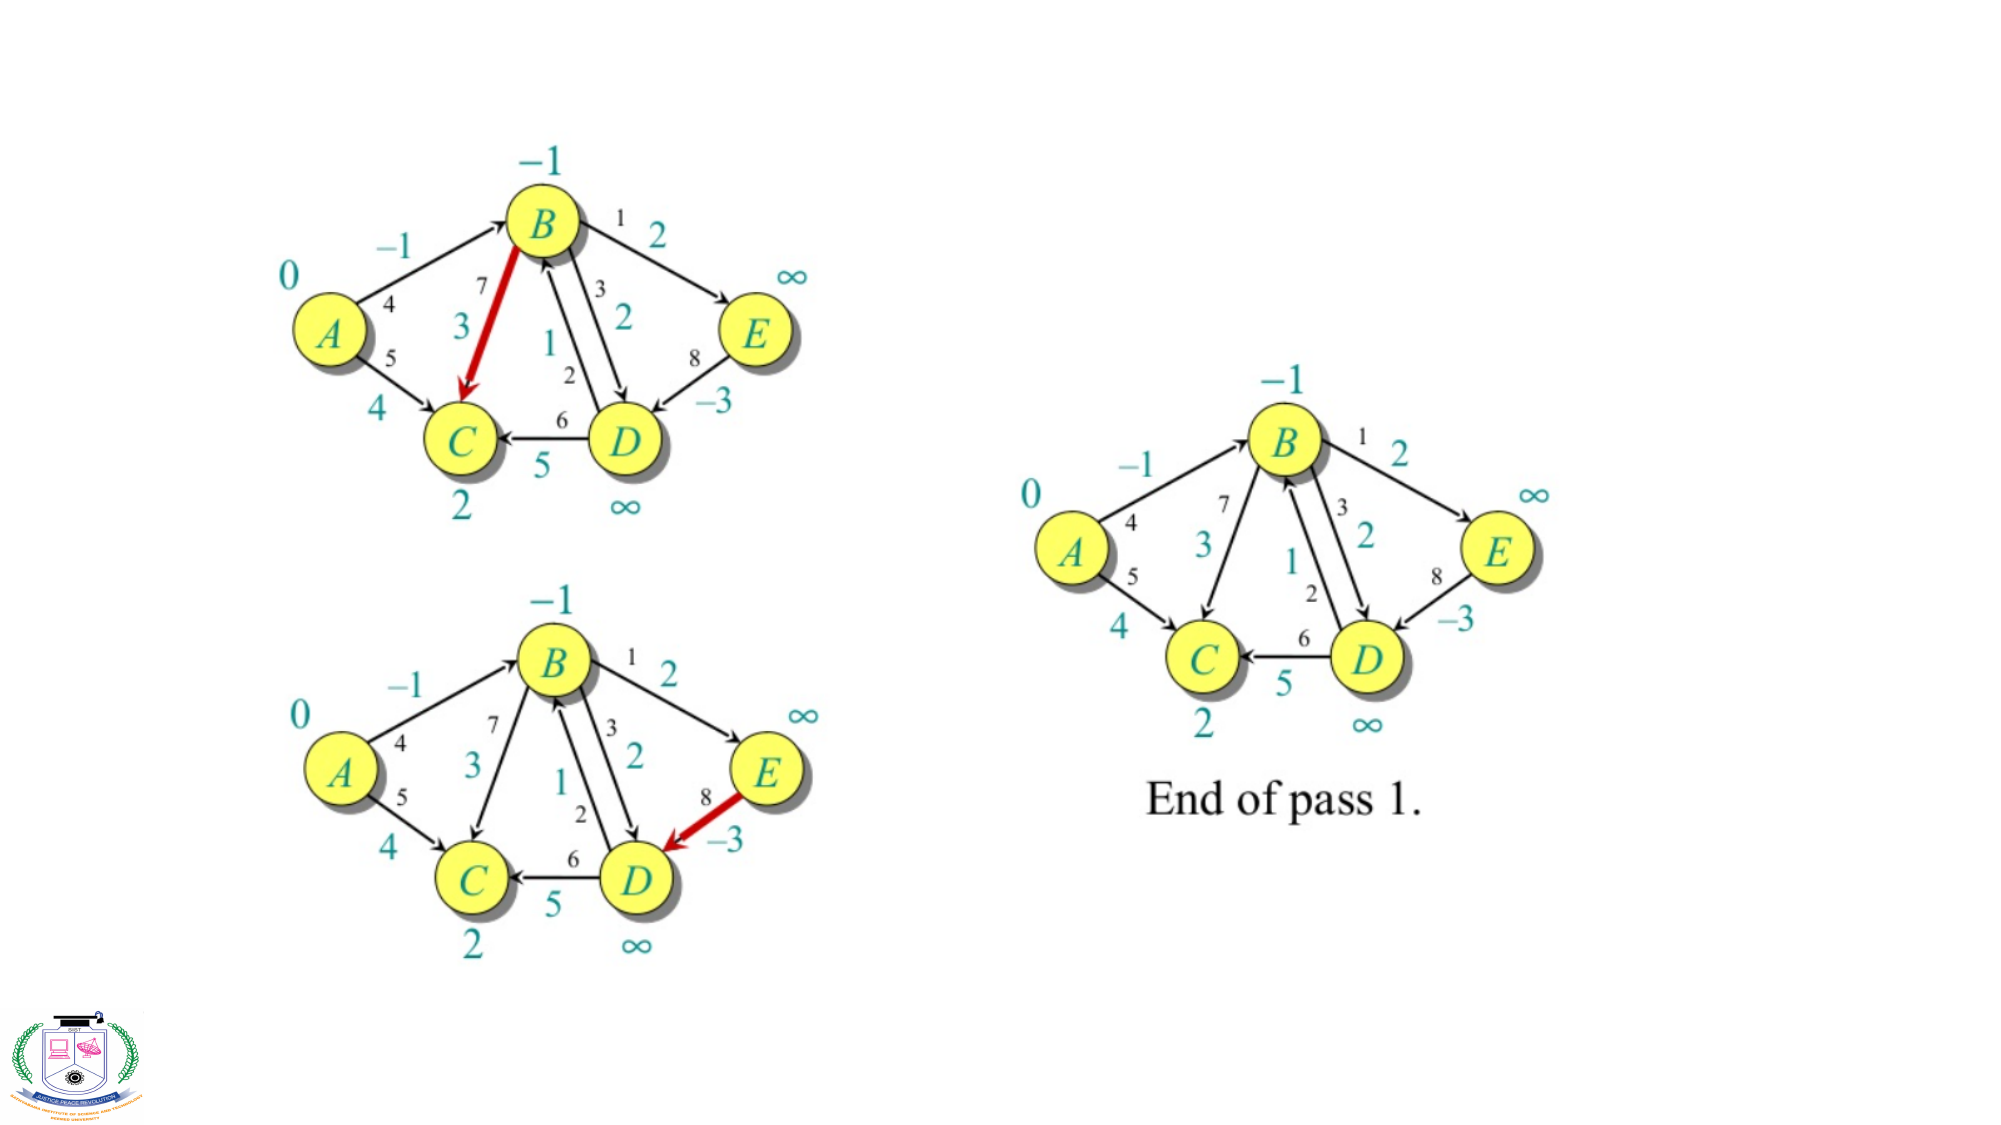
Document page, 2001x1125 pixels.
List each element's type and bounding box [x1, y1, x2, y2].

picture [242, 103, 864, 982]
picture [0, 1008, 144, 1125]
picture [974, 332, 1571, 856]
